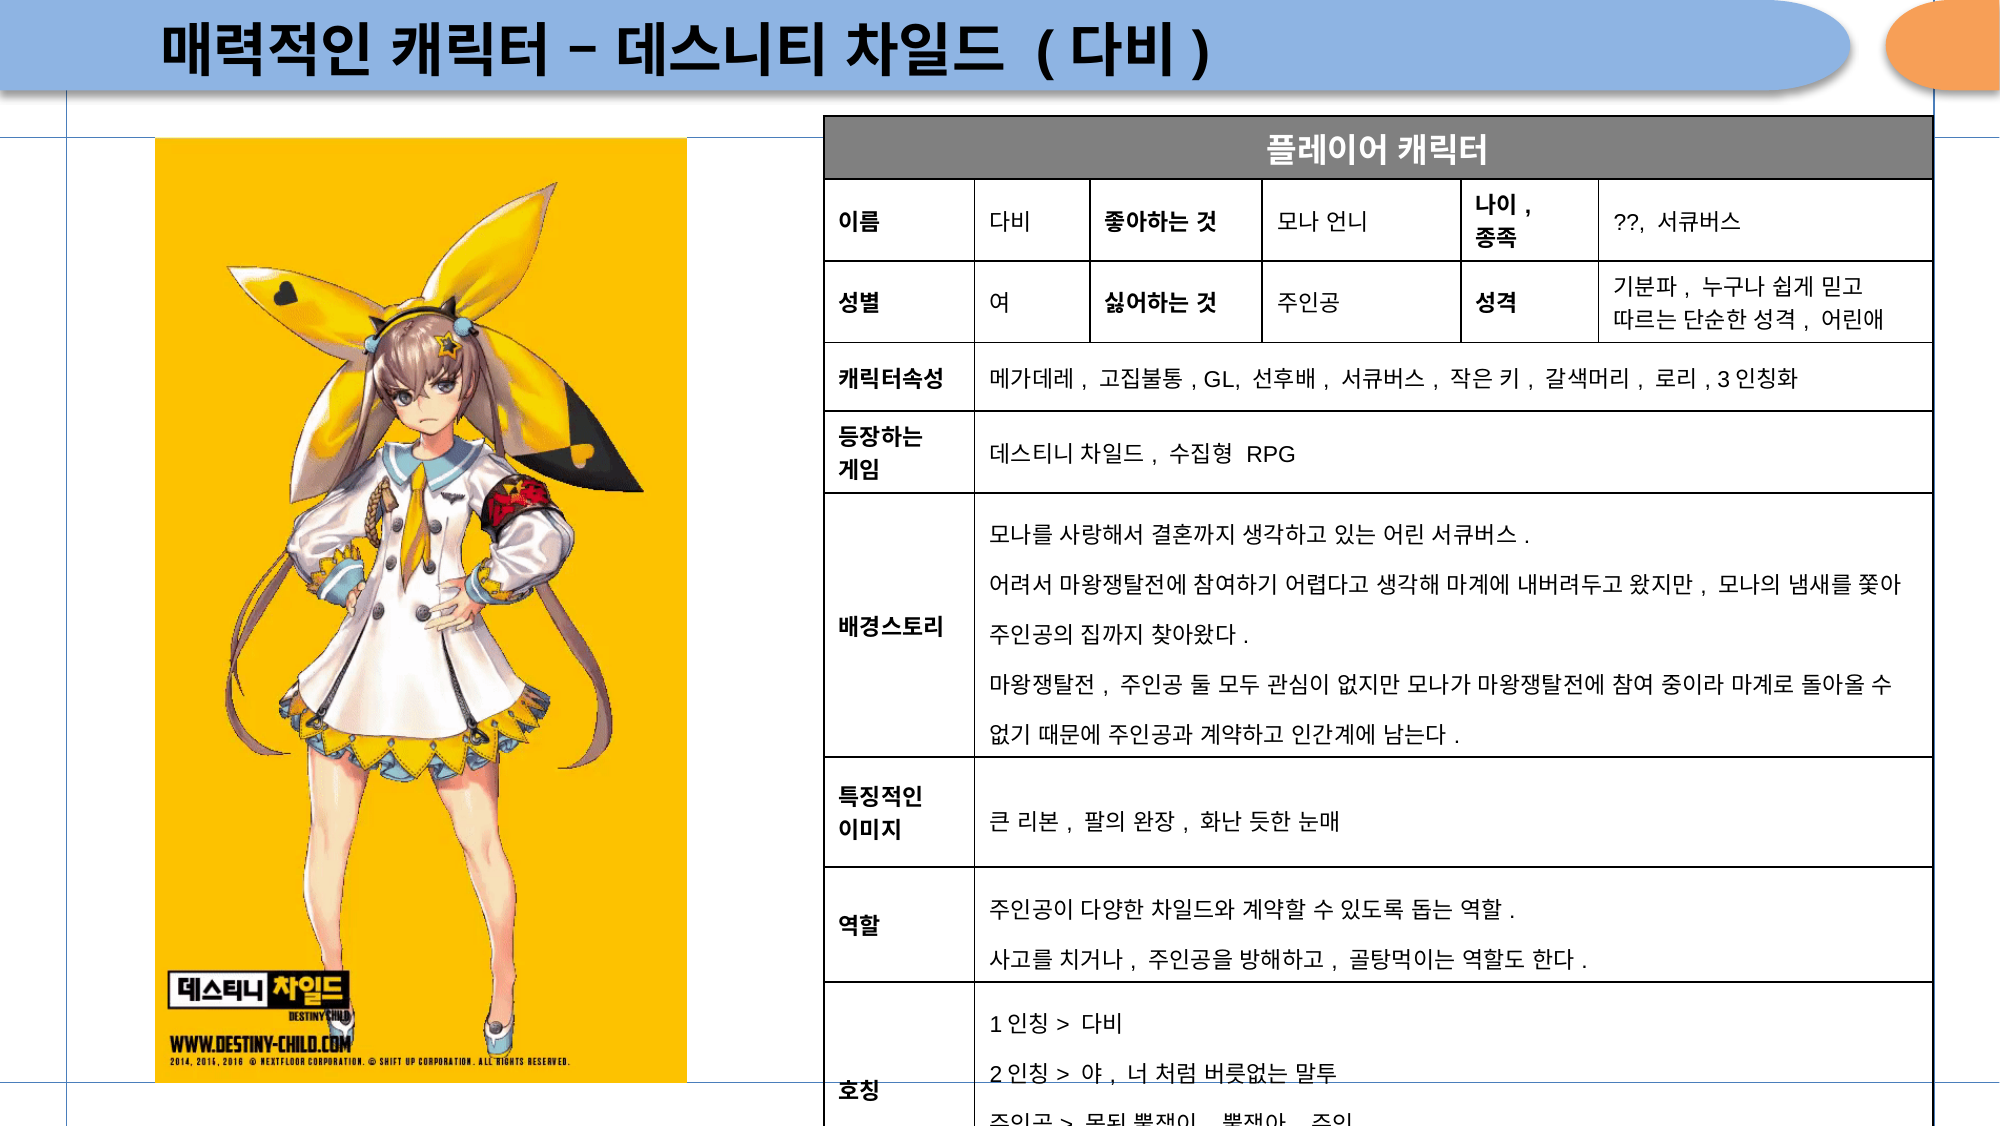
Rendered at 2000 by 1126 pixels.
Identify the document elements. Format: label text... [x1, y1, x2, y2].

table_cell 주인공 [1263, 262, 1460, 342]
table_cell 성별 [825, 262, 974, 342]
table_cell 메가데레, 고집불통, GL, 선후배, 서큐버스, 작은 키, 갈색머리, 로리, 3인칭화 [975, 343, 1932, 410]
table_cell 나이, 종족 [1462, 180, 1598, 260]
table_cell 배경스토리 [825, 494, 974, 756]
table_cell 주인공이 다양한 차일드와 계약할 수 있도록 돕는 역할. 사고를 치거나, 주인공을 방해하고, 골탕먹이는 역할도 한다. [975, 868, 1932, 981]
table_cell 싫어하는 것 [1091, 262, 1261, 342]
table_cell 다비 [975, 180, 1089, 260]
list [155, 137, 687, 1083]
table_cell 여 [975, 262, 1089, 342]
table_cell 기분파, 누구나 쉽게 믿고 따르는 단순한 성격, 어린애 [1599, 262, 1932, 342]
table_cell 큰 리본, 팔의 완장, 화난 듯한 눈매 [975, 758, 1932, 866]
table_cell 성격 [1462, 262, 1598, 342]
table_cell 특징적인 이미지 [825, 758, 974, 866]
table_cell 모나 언니 [1263, 180, 1460, 260]
table_cell 이름 [825, 180, 974, 260]
table_cell 호칭 [825, 983, 974, 1126]
table_cell 캐릭터속성 [825, 343, 974, 410]
table_header 플레이어 캐릭터 [825, 117, 1932, 178]
table_cell 모나를 사랑해서 결혼까지 생각하고 있는 어린 서큐버스. 어려서 마왕쟁탈전에 참여하기 어렵다고 생각해 마계에 내버려두고 왔지만, 모나의 냄새를 쫓아 주인공의 집까지 찾아왔다. 마왕쟁탈전, 주인공 둘 모두 관심이 없지만 모나가 마왕쟁탈전에 참여 중이라 마계로 돌아올 수 없기 때문에 주인공과 계약하고 인간계에 남는다. [975, 494, 1932, 756]
table_cell ??, 서큐버스 [1599, 180, 1932, 260]
title 매력적인 캐릭터 – 데스니티 차일드 (다비) [145, 5, 1871, 85]
table_cell 등장하는 게임 [825, 412, 974, 492]
table_cell 좋아하는 것 [1091, 180, 1261, 260]
table_cell 1인칭> 다비 2인칭> 야, 너 처럼 버릇없는 말투 주인공> 못된 뿔쟁이, 뿔쟁아, 주인 모나> 모나 언니 [975, 983, 1932, 1126]
table_cell 데스티니 차일드, 수집형 RPG [975, 412, 1932, 492]
table_cell 역할 [825, 868, 974, 981]
